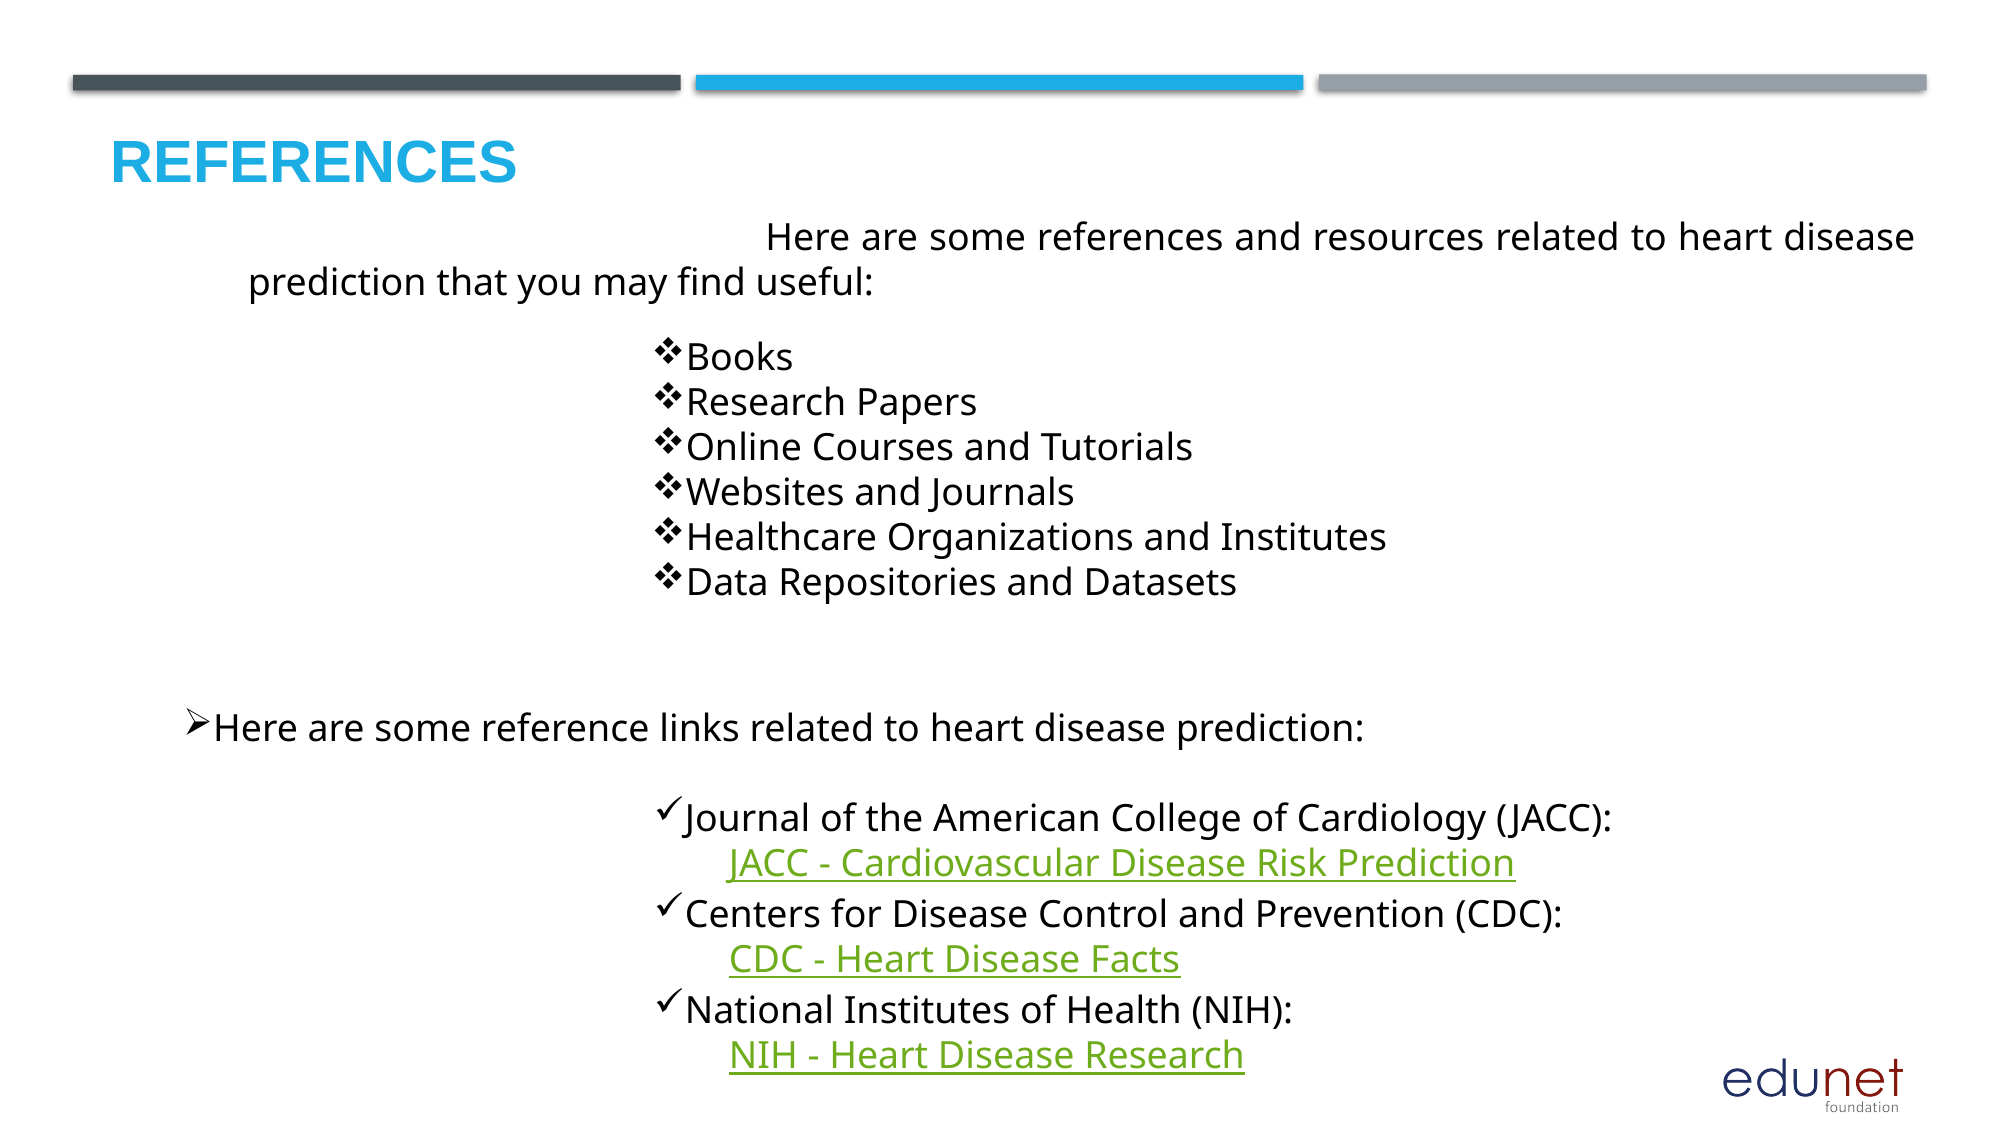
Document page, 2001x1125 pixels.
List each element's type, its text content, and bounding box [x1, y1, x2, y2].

text_box Journal of the American College of Cardiology (JACC): JACC - Cardiovascular Disease Risk Prediction Centers for Disease Control and Prevention (CDC): CDC - Heart Disease Facts National Institutes of Health (NIH): NIH - Heart Disease Research [639, 786, 1939, 1125]
text_box Here are some references and resources related to heart disease prediction that you may find useful: [233, 205, 1932, 311]
title References [95, 115, 1905, 203]
text_box Here are some reference links related to heart disease prediction: [168, 696, 1752, 757]
text_box Books Research Papers Online Courses and Tutorials Websites and Journals Healthcare Organizations and Institutes Data Repositories and Datasets [636, 325, 1918, 656]
